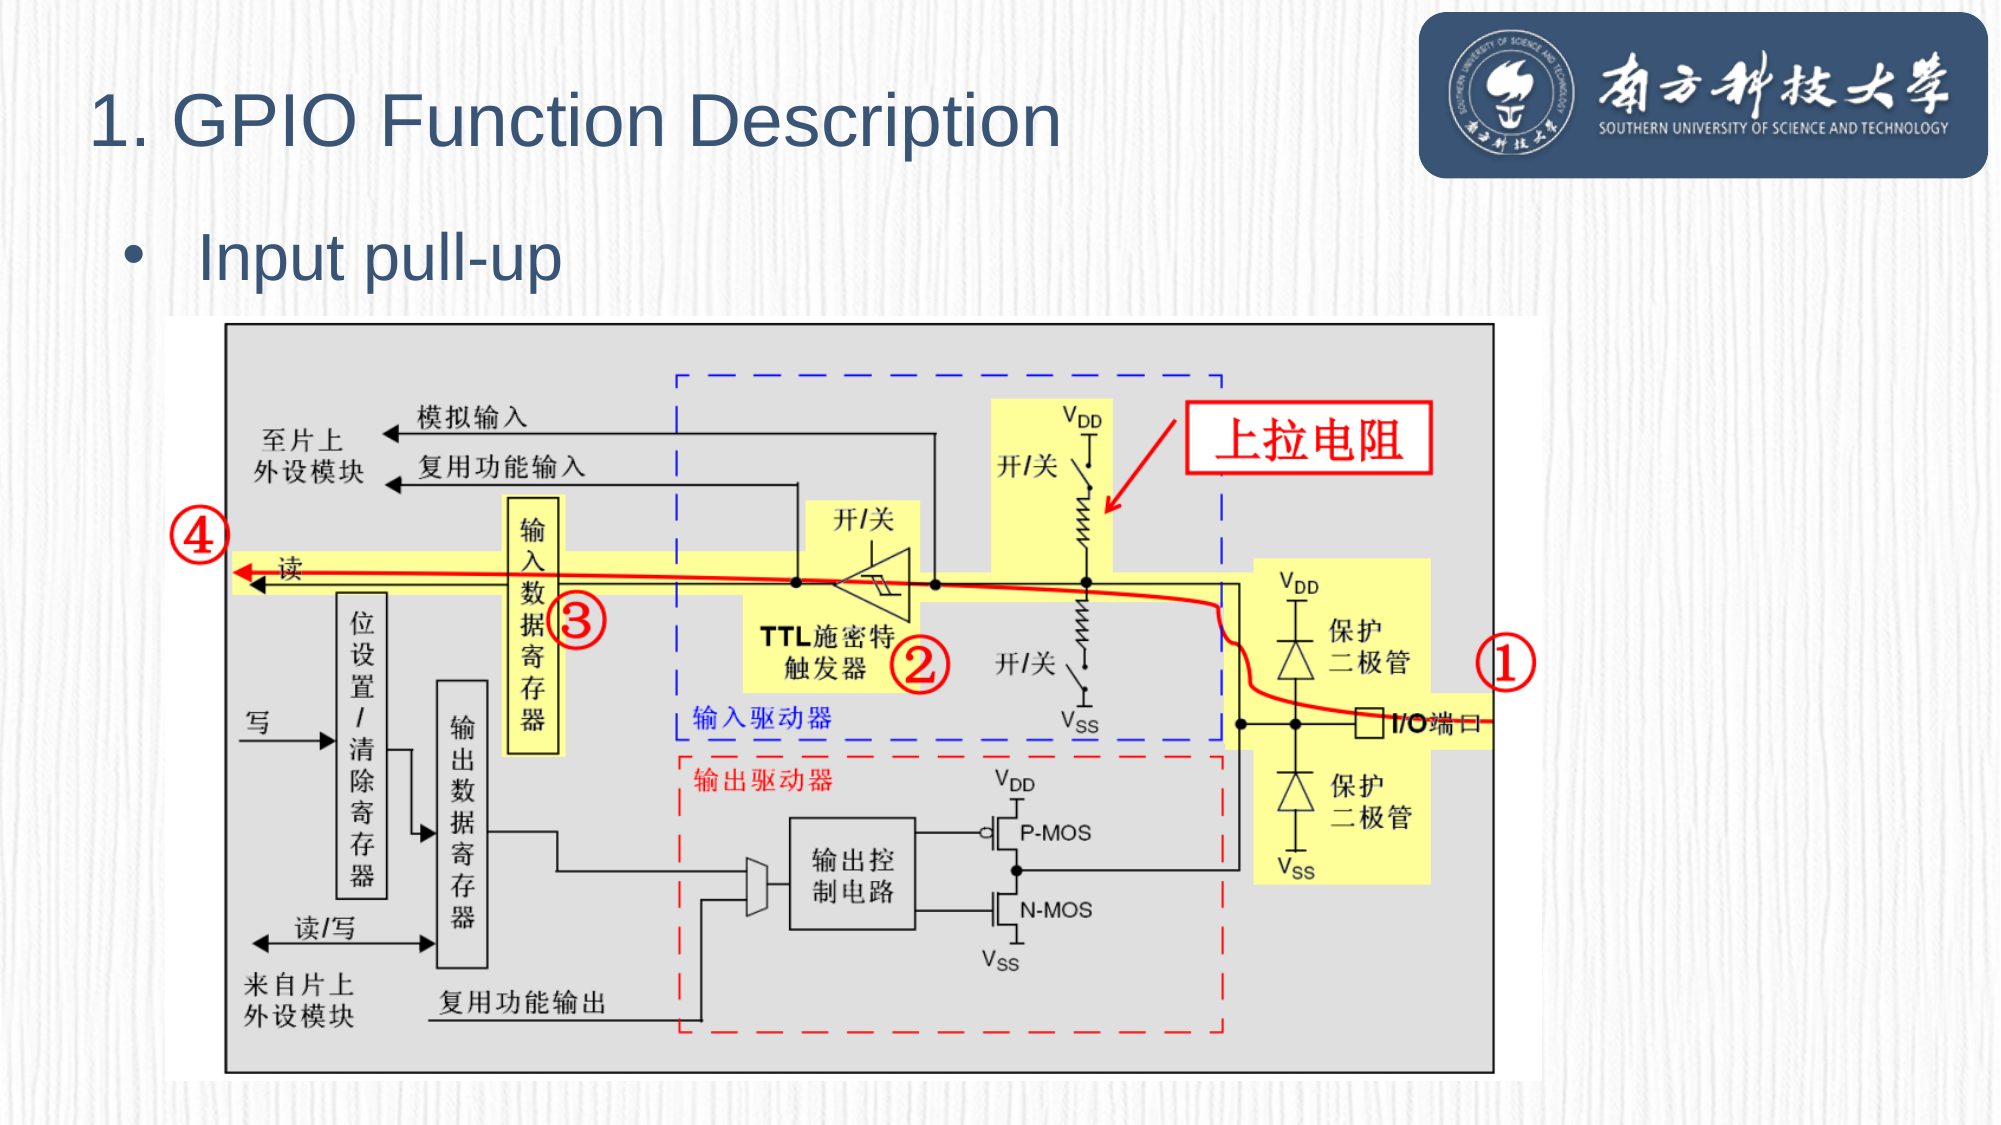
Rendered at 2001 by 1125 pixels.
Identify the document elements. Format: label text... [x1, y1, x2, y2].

picture [0, 0, 2001, 1125]
text_box 1. GPIO Function Description [73, 64, 1079, 169]
text_box Input pull-up [107, 206, 1990, 301]
